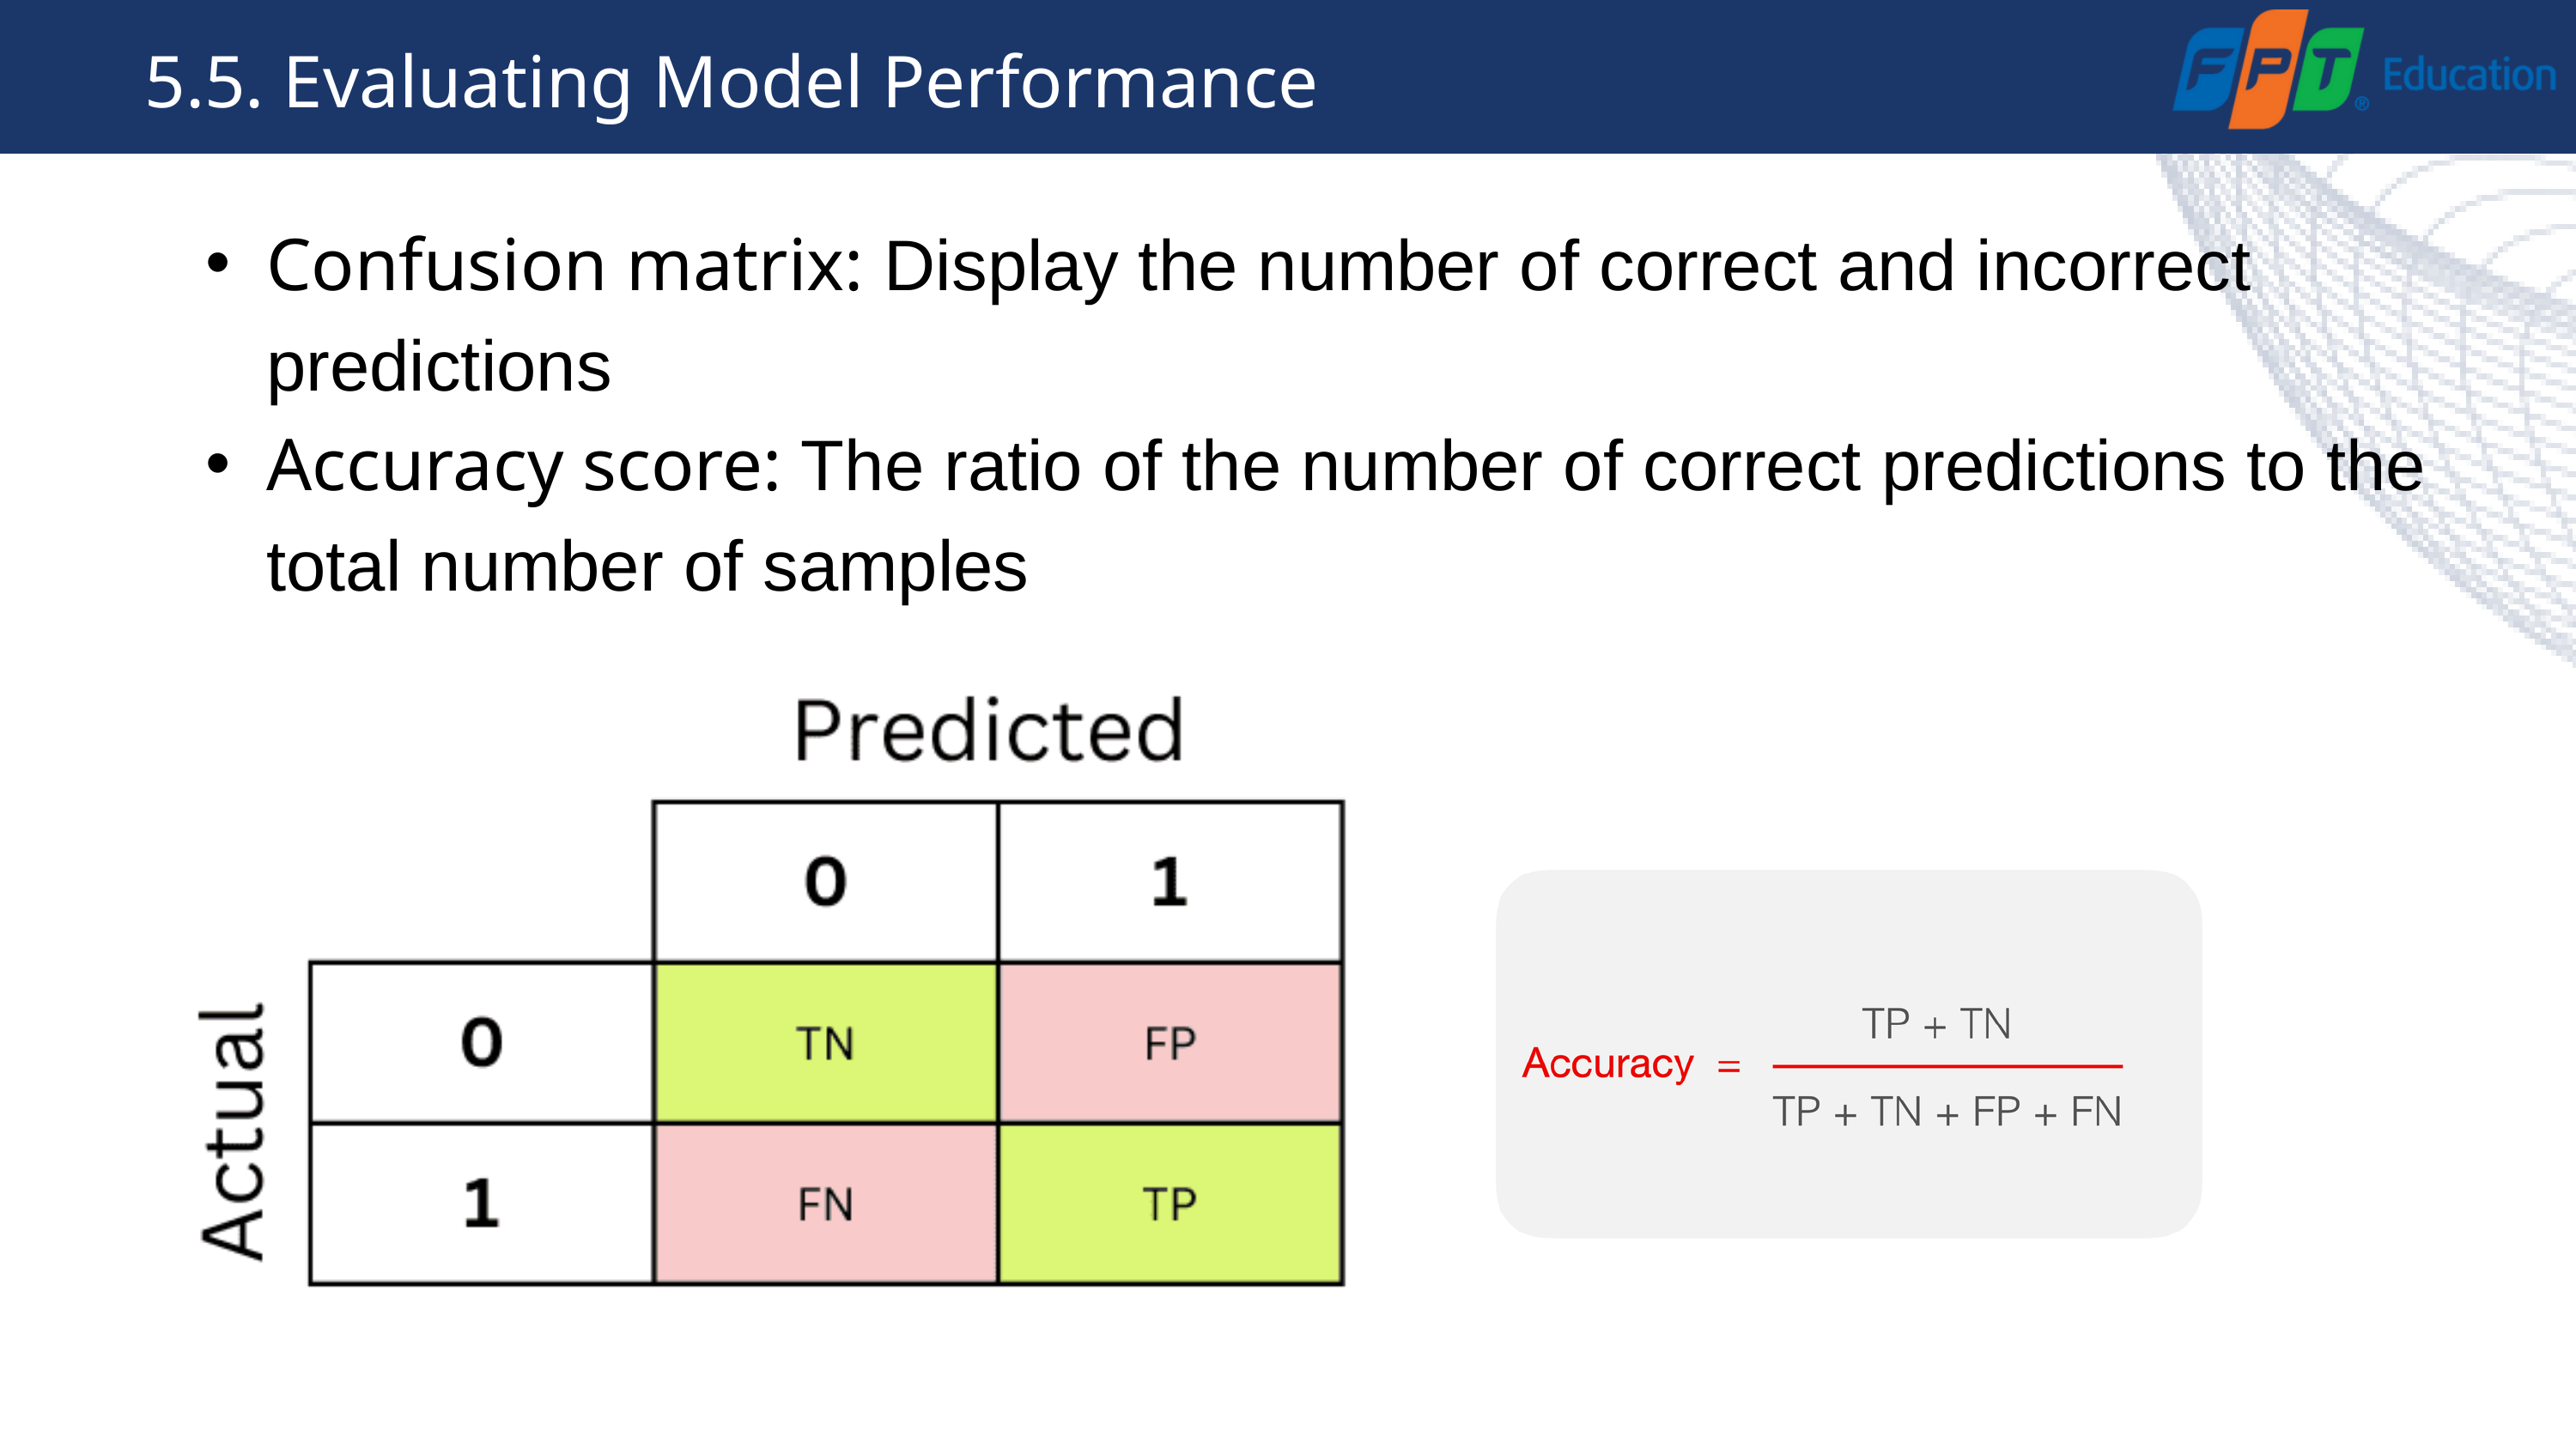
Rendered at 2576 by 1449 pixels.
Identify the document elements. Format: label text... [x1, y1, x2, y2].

text_box [2125, 163, 2576, 1216]
text_box [1481, 855, 2242, 1251]
text_box Confusion matrix: Display the number of correct and incorrect predictions Accuracy score: The ratio of the number of correct predictions to the total number of samples [144, 204, 2432, 606]
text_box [0, 0, 2576, 154]
text_box [144, 662, 1383, 1325]
